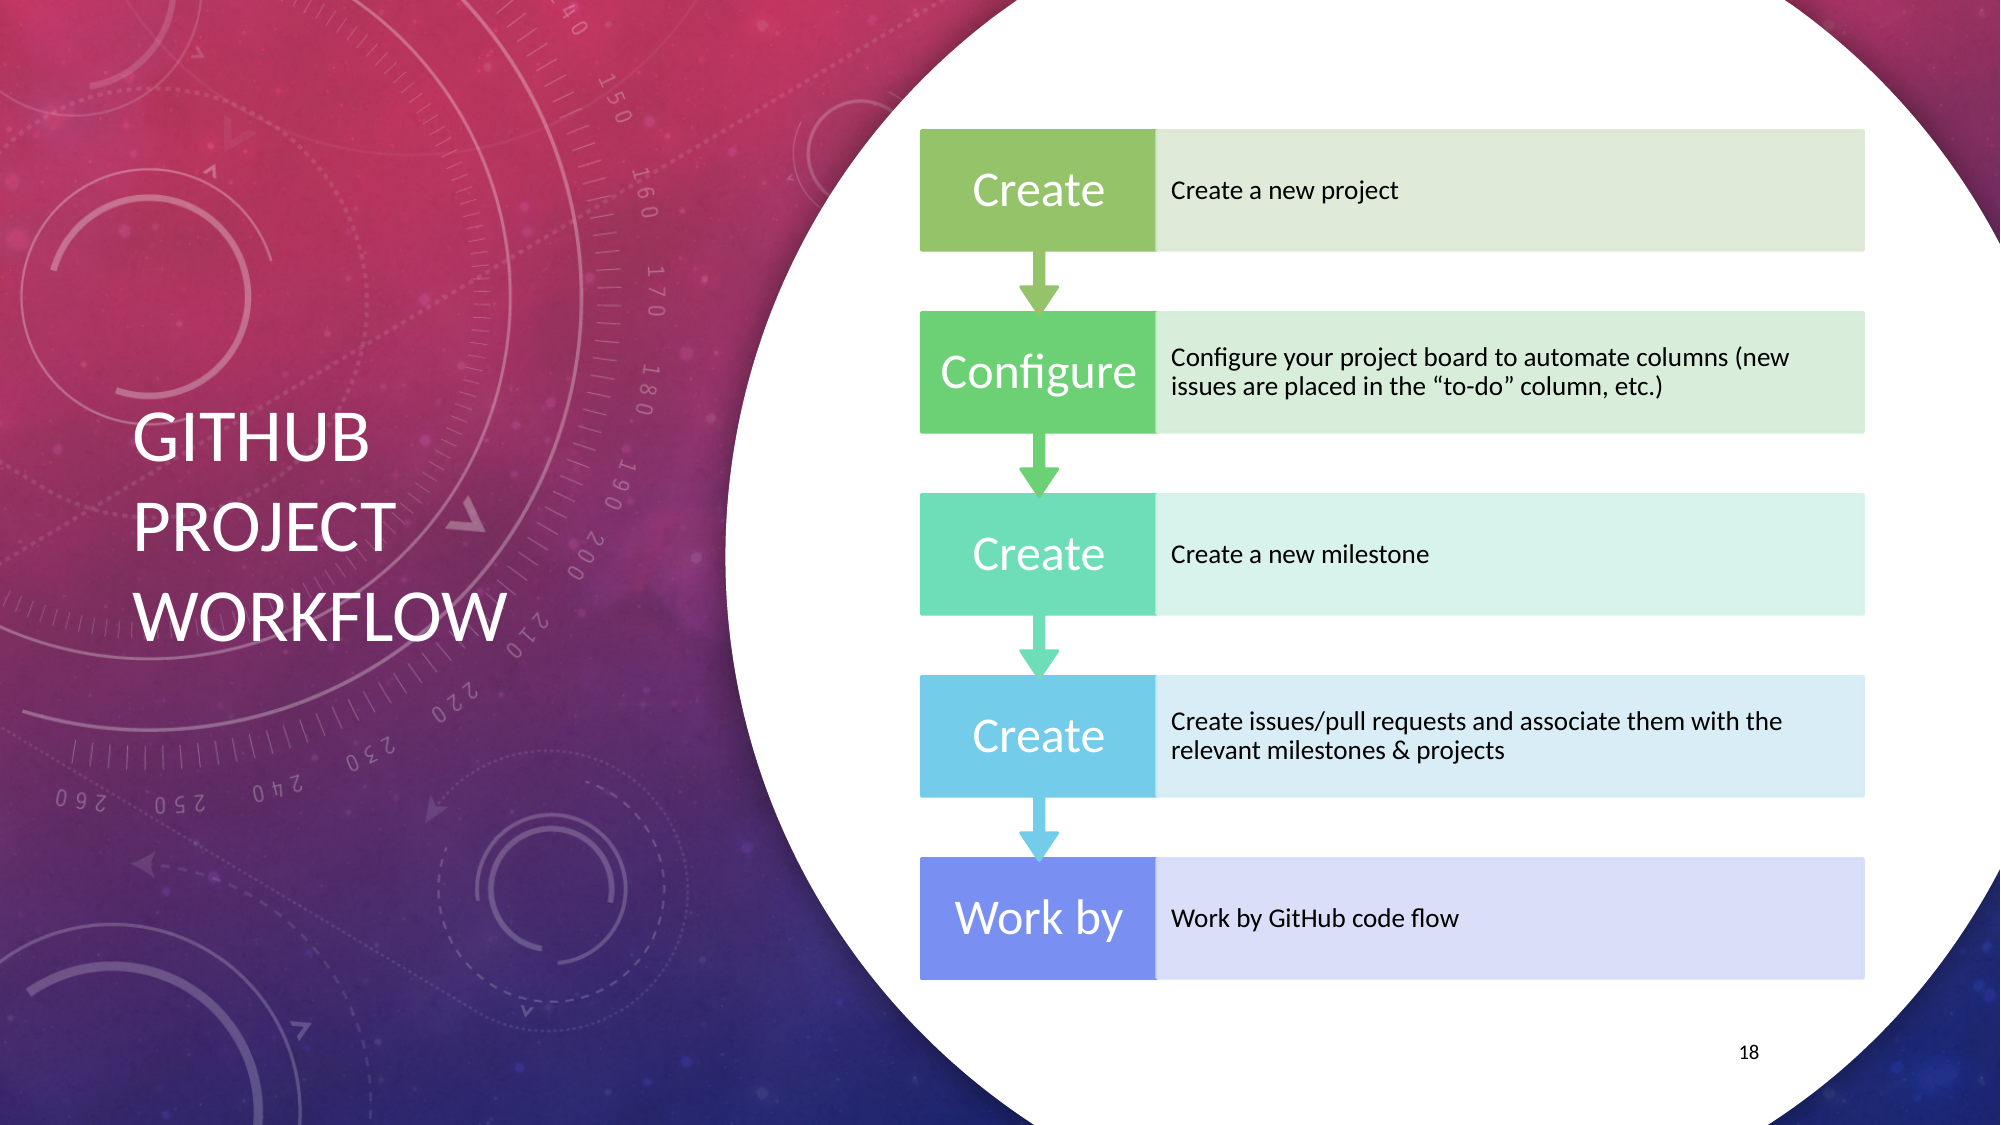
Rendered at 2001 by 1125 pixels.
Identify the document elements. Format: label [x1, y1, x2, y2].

text_box [921, 129, 1864, 979]
picture [0, 0, 2000, 1125]
